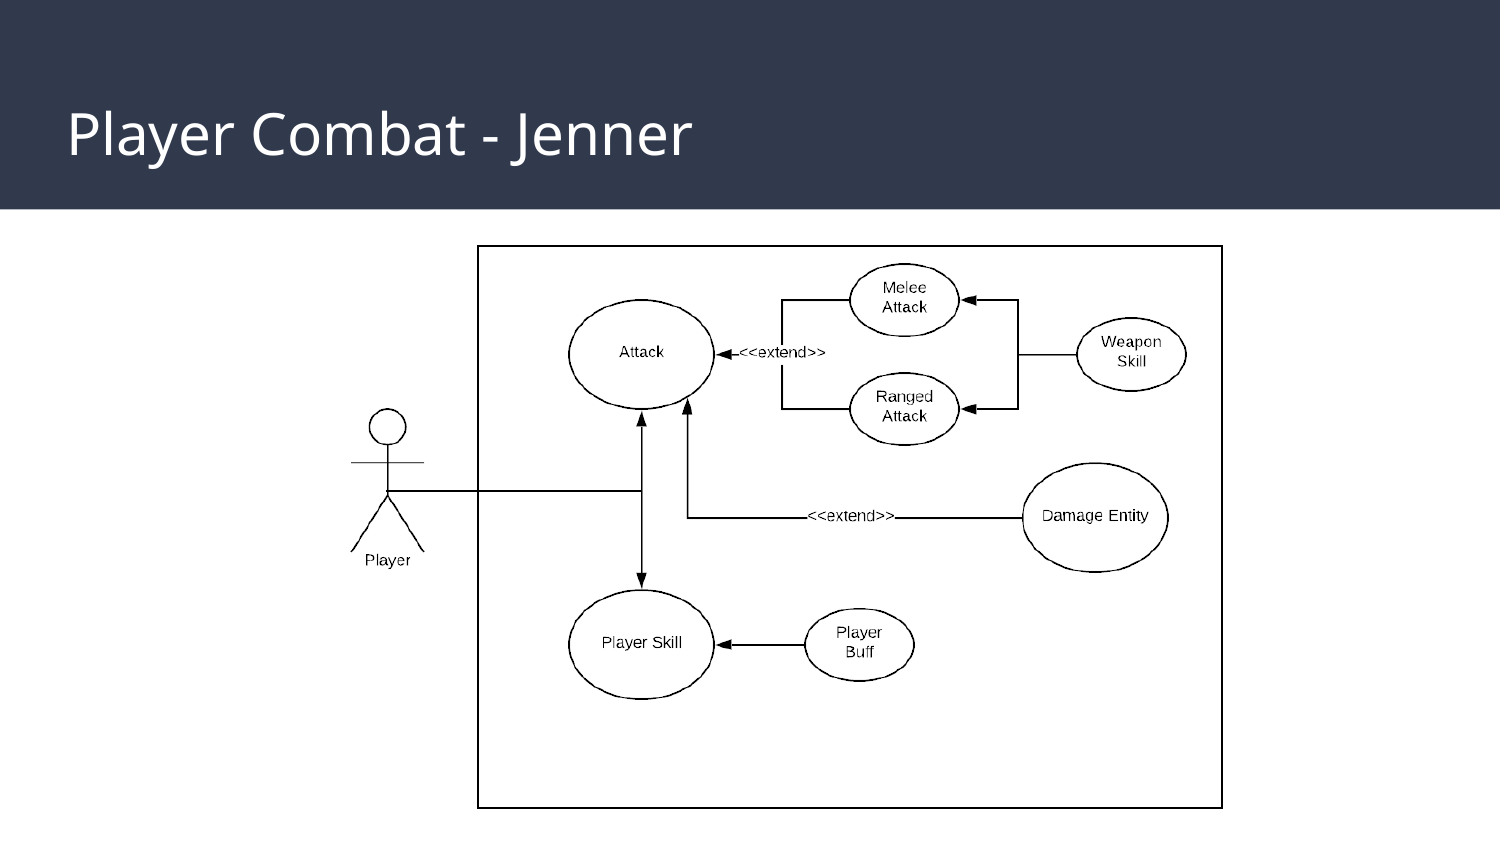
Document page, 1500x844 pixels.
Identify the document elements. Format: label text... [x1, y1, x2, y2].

picture [242, 209, 1258, 844]
title Player Combat - Jenner [51, 82, 1449, 185]
